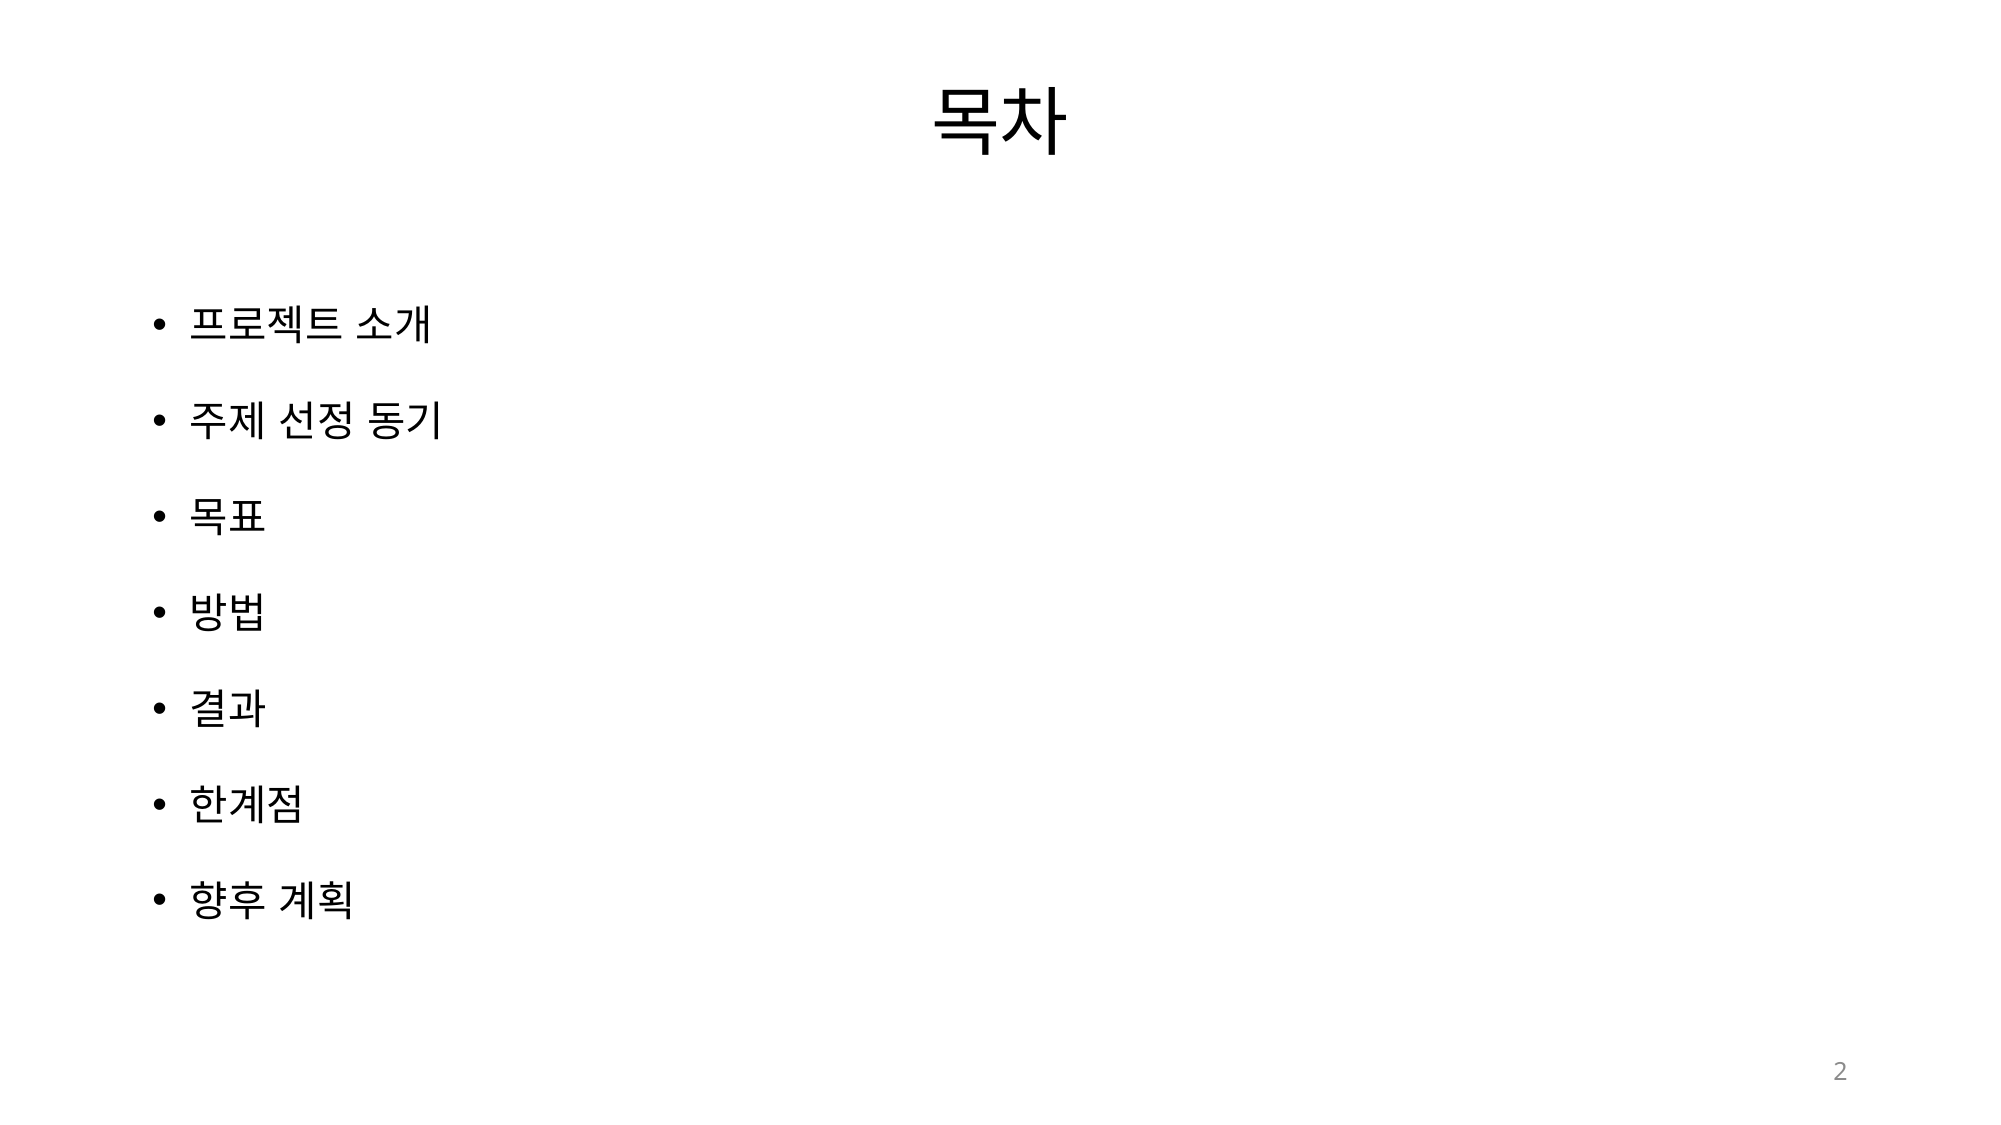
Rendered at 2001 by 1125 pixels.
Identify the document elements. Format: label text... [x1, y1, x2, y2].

list 프로젝트 소개 주제 선정 동기 목표 방법 결과 한계점 향후 계획 [137, 266, 1863, 981]
text_box 목차 [137, 59, 1863, 191]
slide_number 2 [1412, 1042, 1863, 1103]
